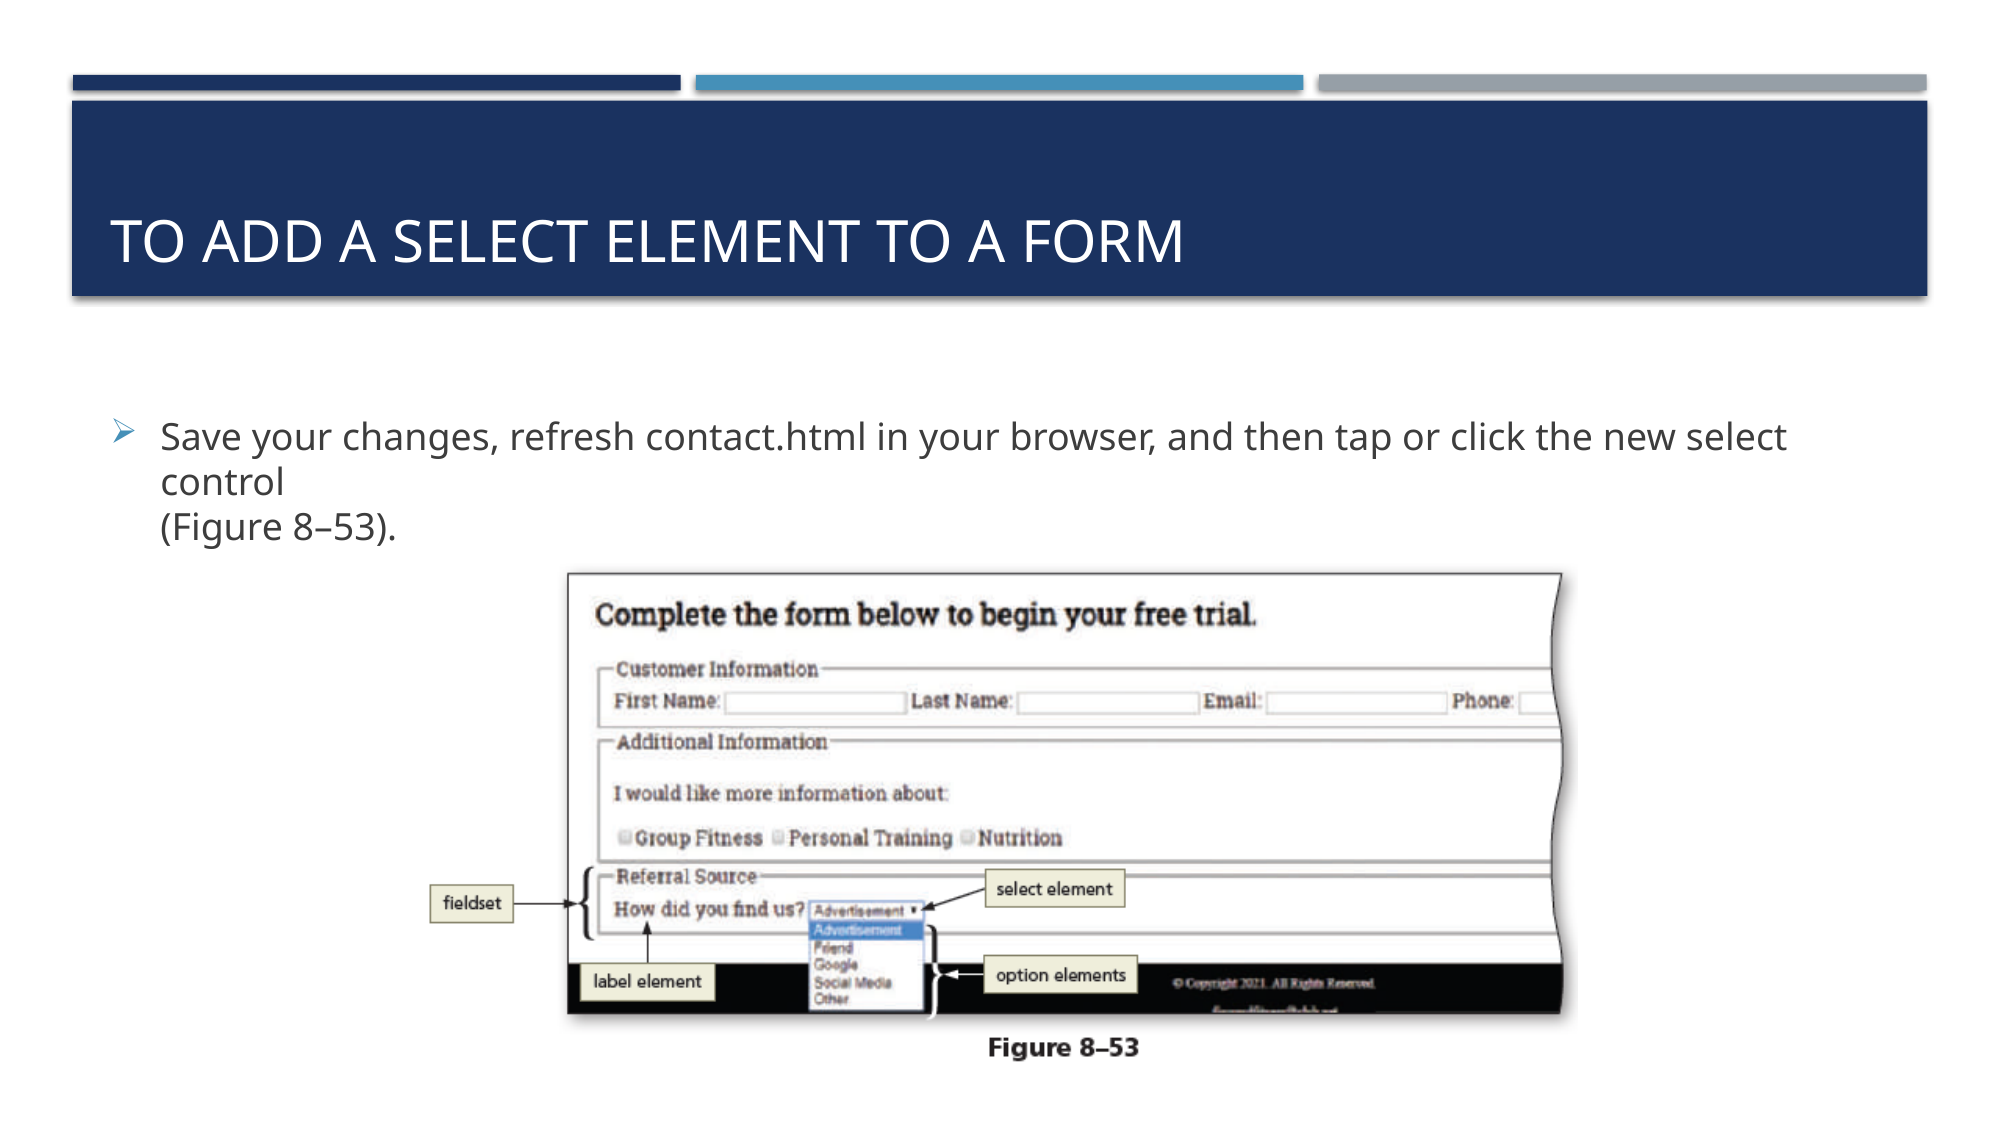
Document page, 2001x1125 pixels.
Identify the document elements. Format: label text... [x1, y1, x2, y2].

list Save your changes, refresh contact.html in your browser, and then tap or click the new select control (Figure 8–53). [95, 340, 1905, 1072]
picture [422, 561, 1578, 1063]
title To Add a select Element to a Form [95, 115, 1905, 282]
